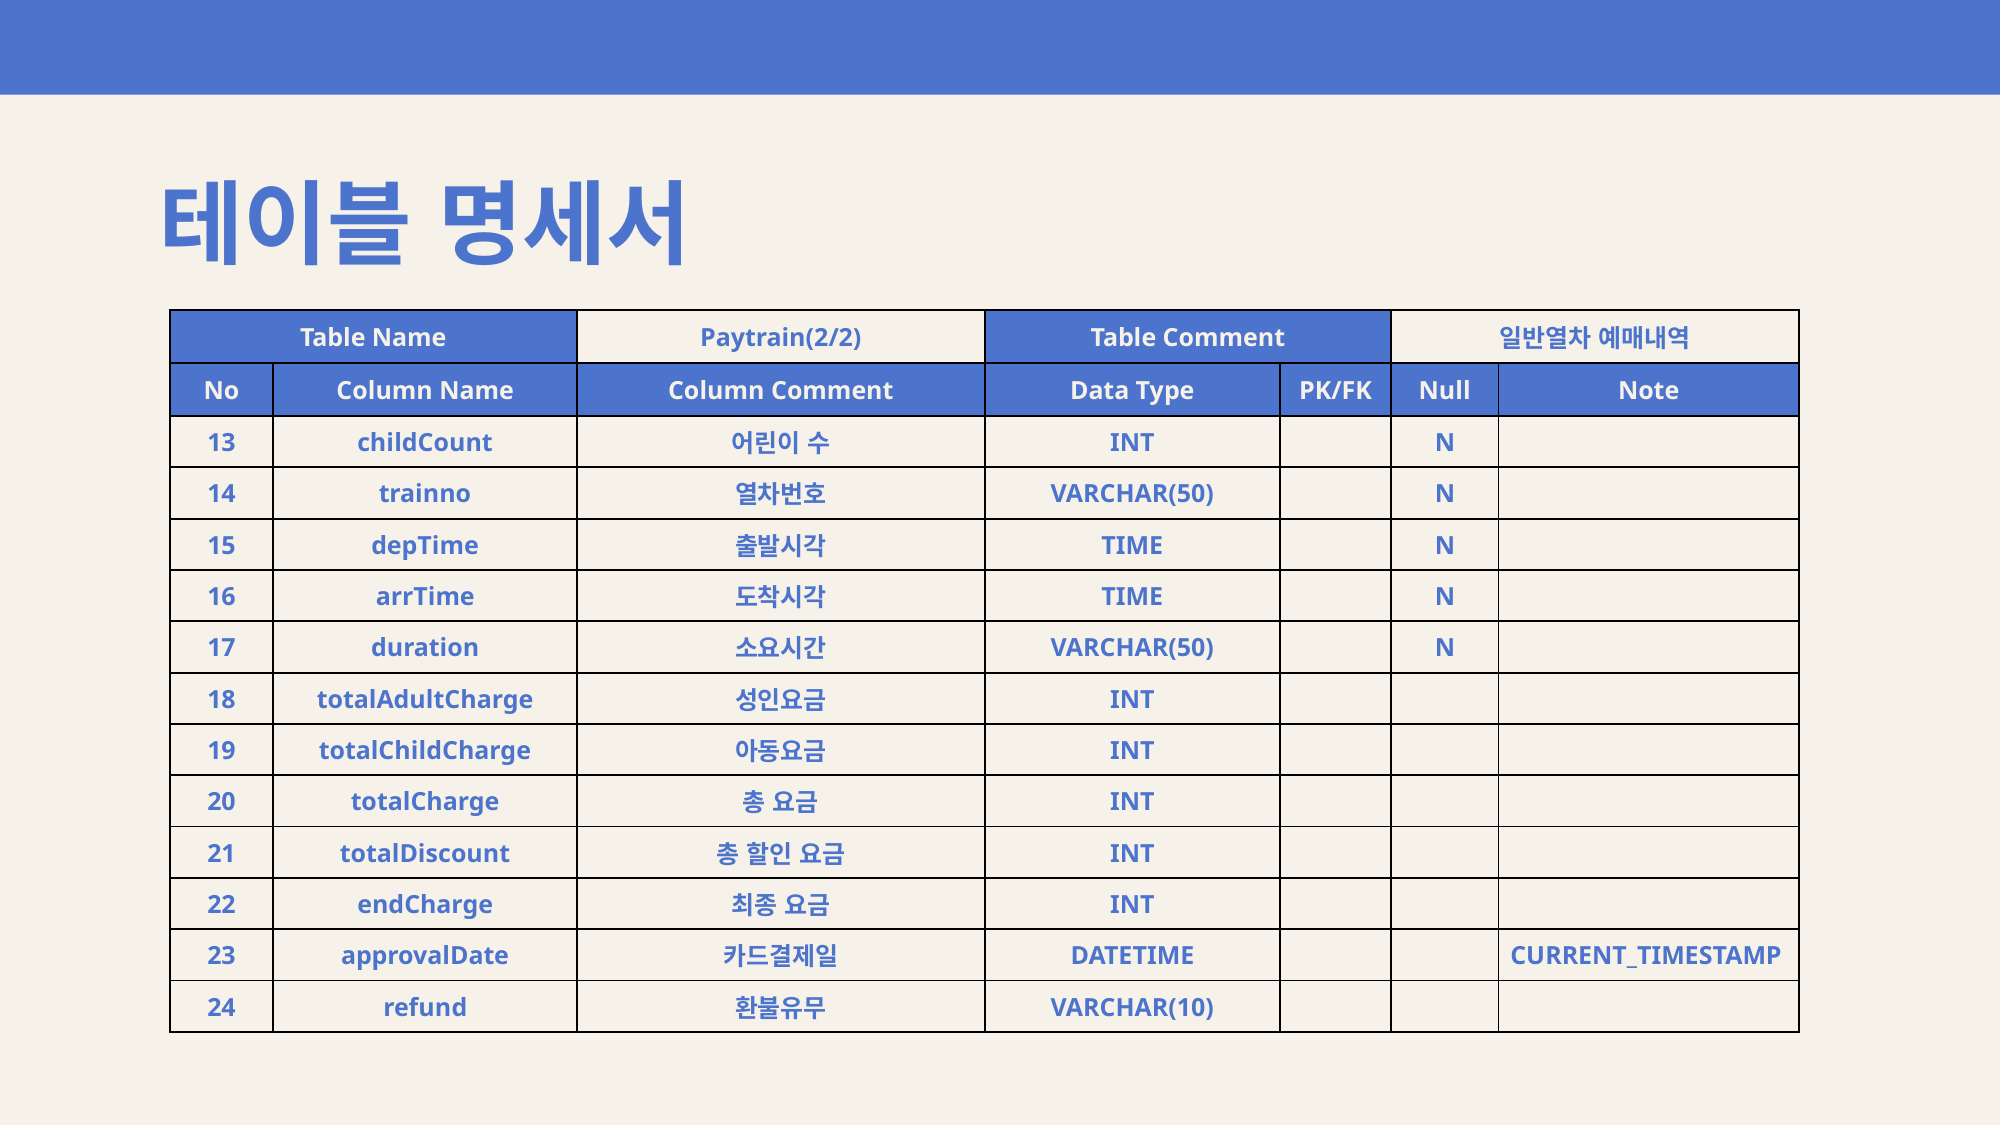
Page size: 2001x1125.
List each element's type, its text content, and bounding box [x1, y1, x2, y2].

table_cell [1499, 879, 1798, 928]
table_cell [1281, 827, 1390, 877]
table_cell N [1392, 520, 1498, 569]
table_cell [1392, 827, 1498, 877]
table_cell Column Comment [578, 364, 984, 415]
table_cell [1499, 622, 1798, 672]
table_cell N [1392, 468, 1498, 518]
table_cell [1499, 674, 1798, 723]
table_cell VARCHAR(50) [986, 622, 1279, 672]
table_cell [1392, 930, 1498, 980]
table_cell [1392, 981, 1498, 1031]
table_header Table Name [171, 311, 576, 362]
table_cell [1499, 981, 1798, 1031]
table_cell [1281, 622, 1390, 672]
table_cell INT [986, 417, 1279, 466]
table_cell 21 [171, 827, 272, 877]
table_cell [1281, 981, 1390, 1031]
subtitle [0, 0, 2000, 95]
table_cell 16 [171, 571, 272, 620]
table_cell totalAdultCharge [274, 674, 576, 723]
table_cell INT [986, 674, 1279, 723]
table_cell [1281, 879, 1390, 928]
table_cell [1499, 417, 1798, 466]
table_cell [1499, 725, 1798, 774]
table_cell refund [274, 981, 576, 1031]
table_cell 어린이 수 [578, 417, 984, 466]
table_cell [1499, 520, 1798, 569]
table_cell endCharge [274, 879, 576, 928]
table_cell 최종 요금 [578, 879, 984, 928]
table_cell arrTime [274, 571, 576, 620]
table_cell [1281, 776, 1390, 826]
table_cell [1499, 776, 1798, 826]
table_cell TIME [986, 520, 1279, 569]
table_cell Null [1392, 364, 1498, 415]
table_cell N [1392, 622, 1498, 672]
table_cell approvalDate [274, 930, 576, 980]
table_cell [1392, 725, 1498, 774]
table_cell [1392, 776, 1498, 826]
table_cell No [171, 364, 272, 415]
table_cell INT [986, 725, 1279, 774]
table_cell Data Type [986, 364, 1279, 415]
table_header 일반열차 예매내역 [1392, 311, 1798, 362]
table_cell 14 [171, 468, 272, 518]
table_cell 22 [171, 879, 272, 928]
table_cell childCount [274, 417, 576, 466]
table_cell [1281, 674, 1390, 723]
table_cell 19 [171, 725, 272, 774]
table_cell 출발시각 [578, 520, 984, 569]
table_cell 15 [171, 520, 272, 569]
table_cell 성인요금 [578, 674, 984, 723]
table_cell totalCharge [274, 776, 576, 826]
table_cell [1281, 468, 1390, 518]
table_cell INT [986, 827, 1279, 877]
table_cell INT [986, 776, 1279, 826]
table_cell 소요시간 [578, 622, 984, 672]
table_cell 23 [171, 930, 272, 980]
table_cell [1281, 417, 1390, 466]
table_cell 아동요금 [578, 725, 984, 774]
table_cell totalChildCharge [274, 725, 576, 774]
table_cell depTime [274, 520, 576, 569]
table_cell PK/FK [1281, 364, 1390, 415]
table_cell INT [986, 879, 1279, 928]
table_cell [1499, 468, 1798, 518]
table_cell [1281, 520, 1390, 569]
table_header Table Comment [986, 311, 1390, 362]
table_cell [1392, 674, 1498, 723]
table_cell Note [1499, 364, 1798, 415]
table_cell N [1392, 571, 1498, 620]
table_cell 도착시각 [578, 571, 984, 620]
table_cell duration [274, 622, 576, 672]
table_cell totalDiscount [274, 827, 576, 877]
table_cell 환불유무 [578, 981, 984, 1031]
table_cell CURRENT_TIMESTAMP [1499, 930, 1798, 980]
table_cell VARCHAR(10) [986, 981, 1279, 1031]
table_cell [1281, 725, 1390, 774]
table_cell [1499, 827, 1798, 877]
table_cell DATETIME [986, 930, 1279, 980]
table_cell 20 [171, 776, 272, 826]
table_cell 열차번호 [578, 468, 984, 518]
table_cell [1281, 571, 1390, 620]
table_cell 17 [171, 622, 272, 672]
table_cell TIME [986, 571, 1279, 620]
table_cell trainno [274, 468, 576, 518]
table_cell 13 [171, 417, 272, 466]
table_cell Column Name [274, 364, 576, 415]
table_cell [1281, 930, 1390, 980]
table_cell 18 [171, 674, 272, 723]
table_cell N [1392, 417, 1498, 466]
table_cell 카드결제일 [578, 930, 984, 980]
table_cell VARCHAR(50) [986, 468, 1279, 518]
table_cell 총 요금 [578, 776, 984, 826]
text_box 테이블 명세서 [144, 108, 1269, 348]
table_cell [1392, 879, 1498, 928]
table_cell 24 [171, 981, 272, 1031]
table_cell [1499, 571, 1798, 620]
table_cell 총 할인 요금 [578, 827, 984, 877]
table_header Paytrain(2/2) [578, 311, 984, 362]
